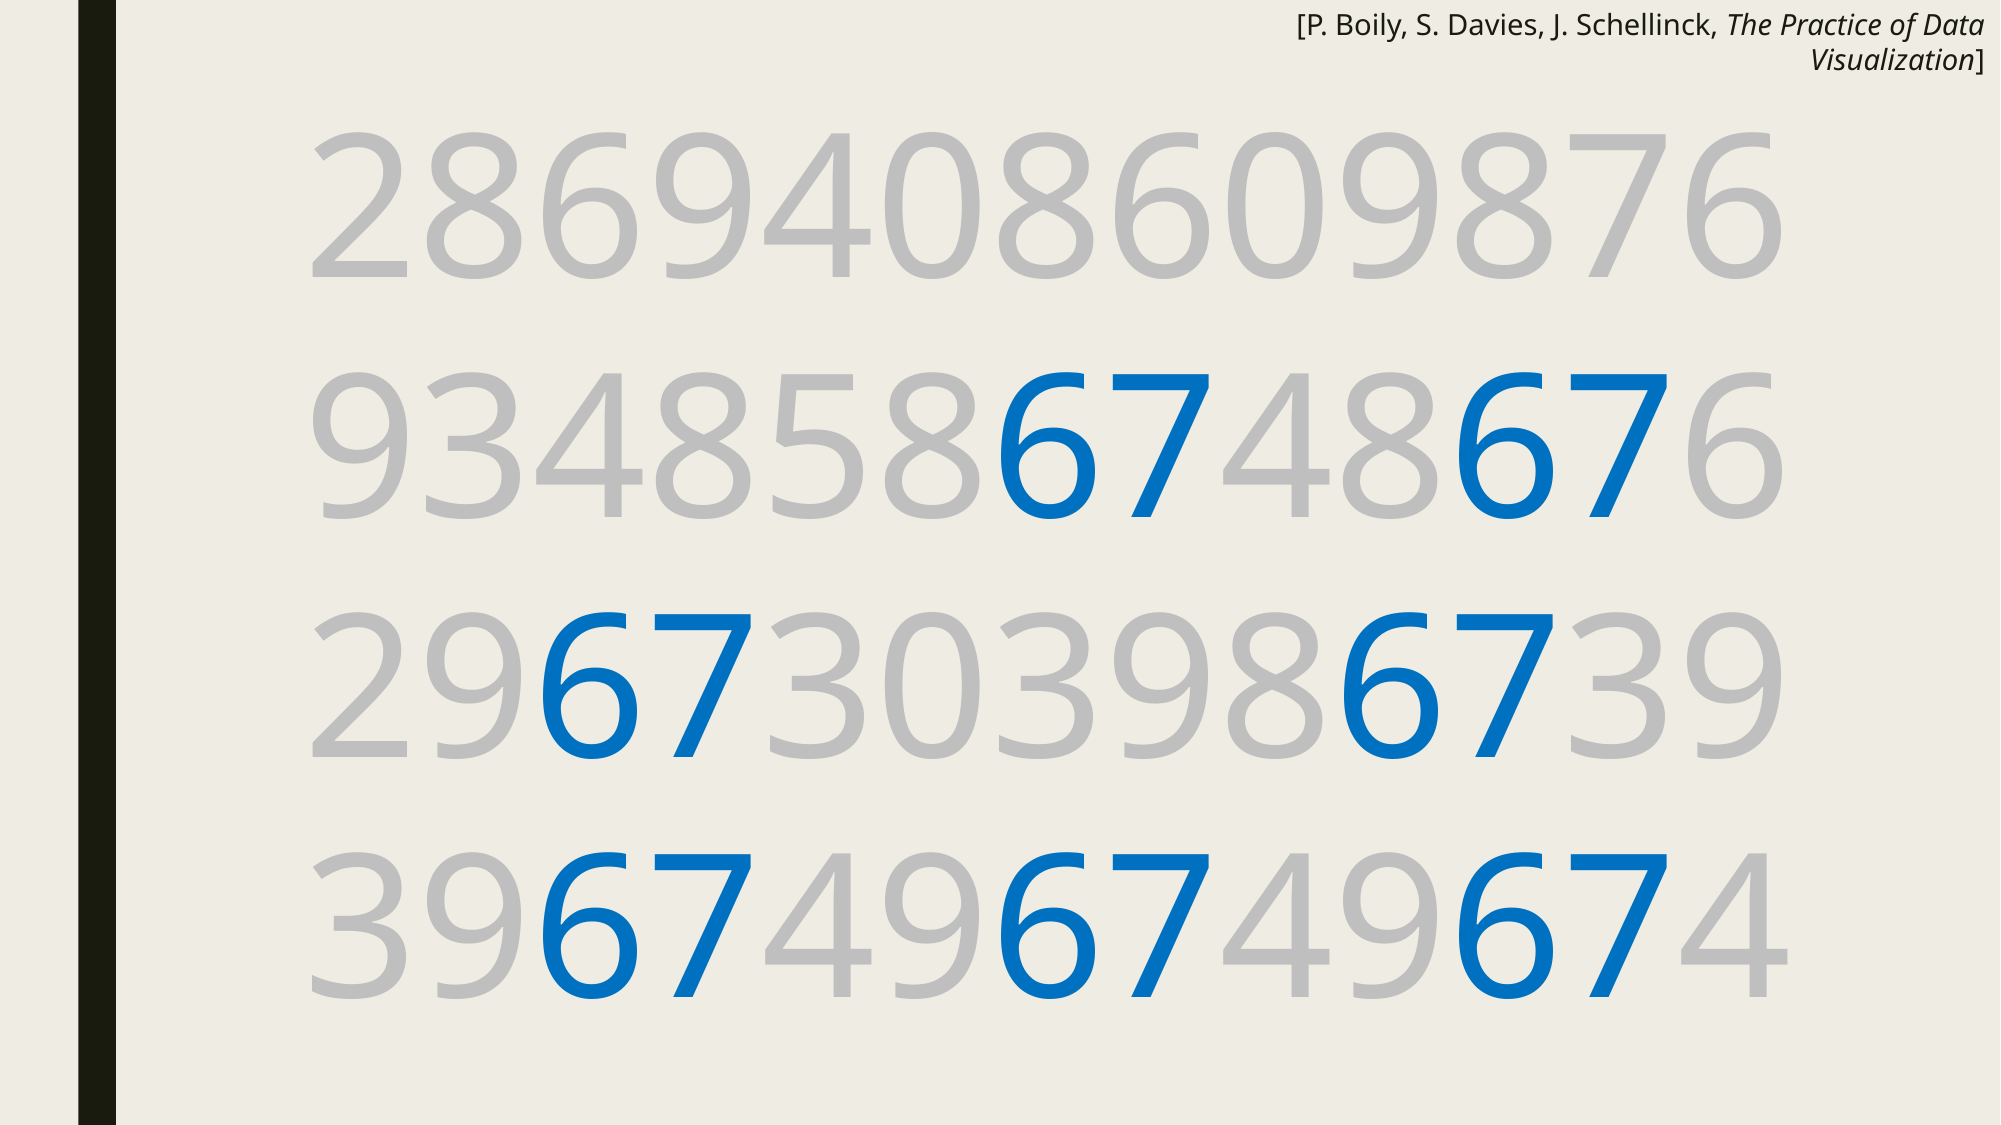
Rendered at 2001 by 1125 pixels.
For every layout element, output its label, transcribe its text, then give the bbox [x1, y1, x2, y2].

text_box [P. Boily, S. Davies, J. Schellinck, The Practice of Data Visualization] [1132, 0, 2000, 87]
text_box 2869408609876 9348586748676 2967303986739 3967496749674 [288, 70, 1807, 1045]
